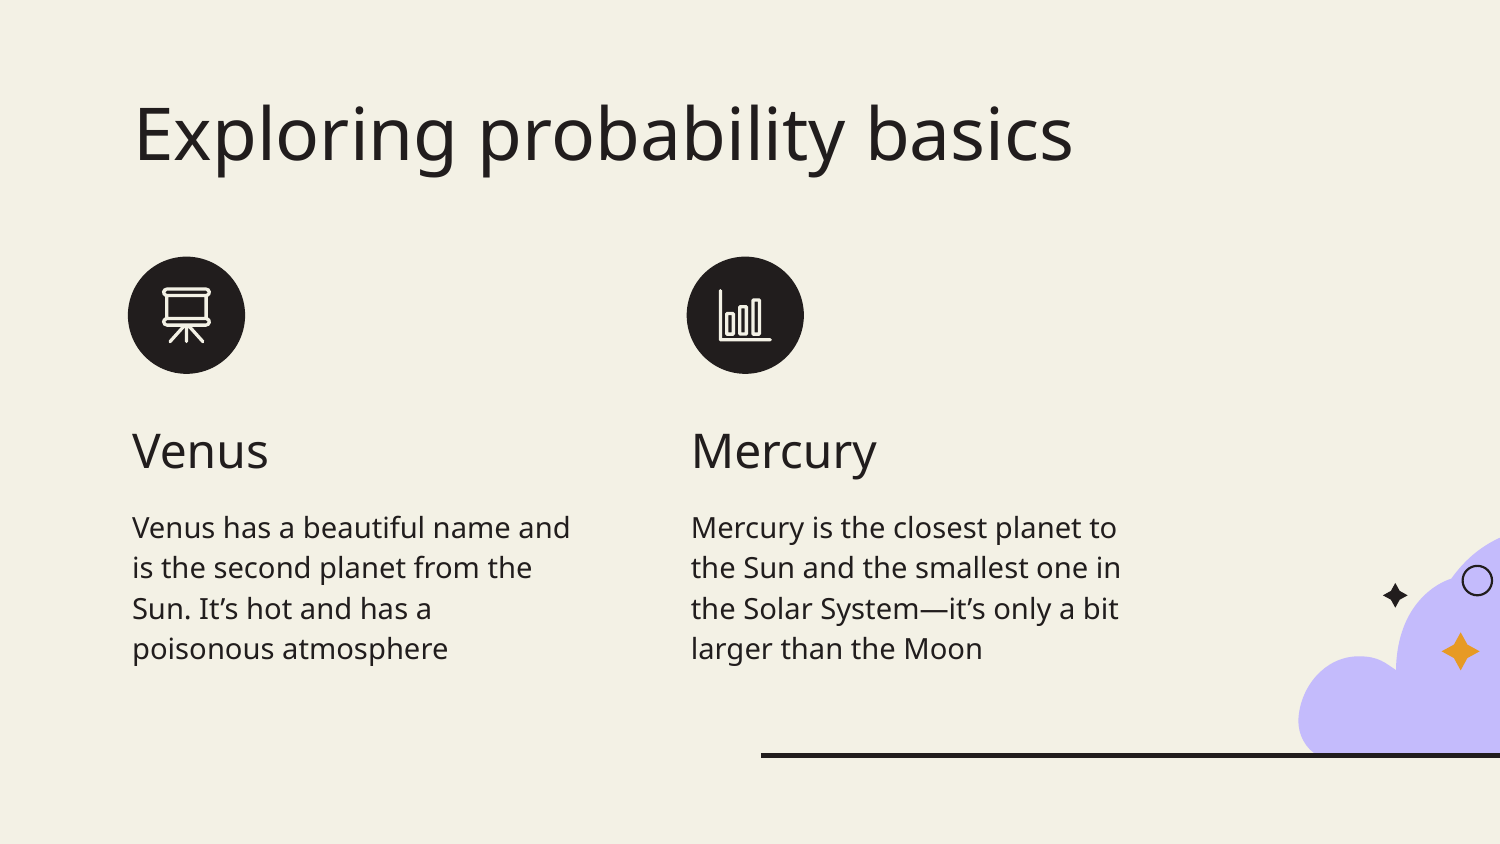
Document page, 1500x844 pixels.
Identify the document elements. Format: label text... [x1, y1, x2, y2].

title Exploring probability basics [118, 72, 1382, 167]
subtitle Venus has a beautiful name and is the second planet from the Sun. It’s hot and has a poisonous atmosphere [117, 494, 596, 674]
subtitle Mercury [675, 401, 1155, 494]
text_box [718, 288, 773, 342]
text_box [688, 258, 803, 373]
text_box [129, 258, 244, 373]
text_box [161, 287, 211, 344]
subtitle Mercury is the closest planet to the Sun and the smallest one in the Solar System—it’s only a bit larger than the Moon [675, 494, 1155, 674]
subtitle Venus [117, 401, 596, 494]
